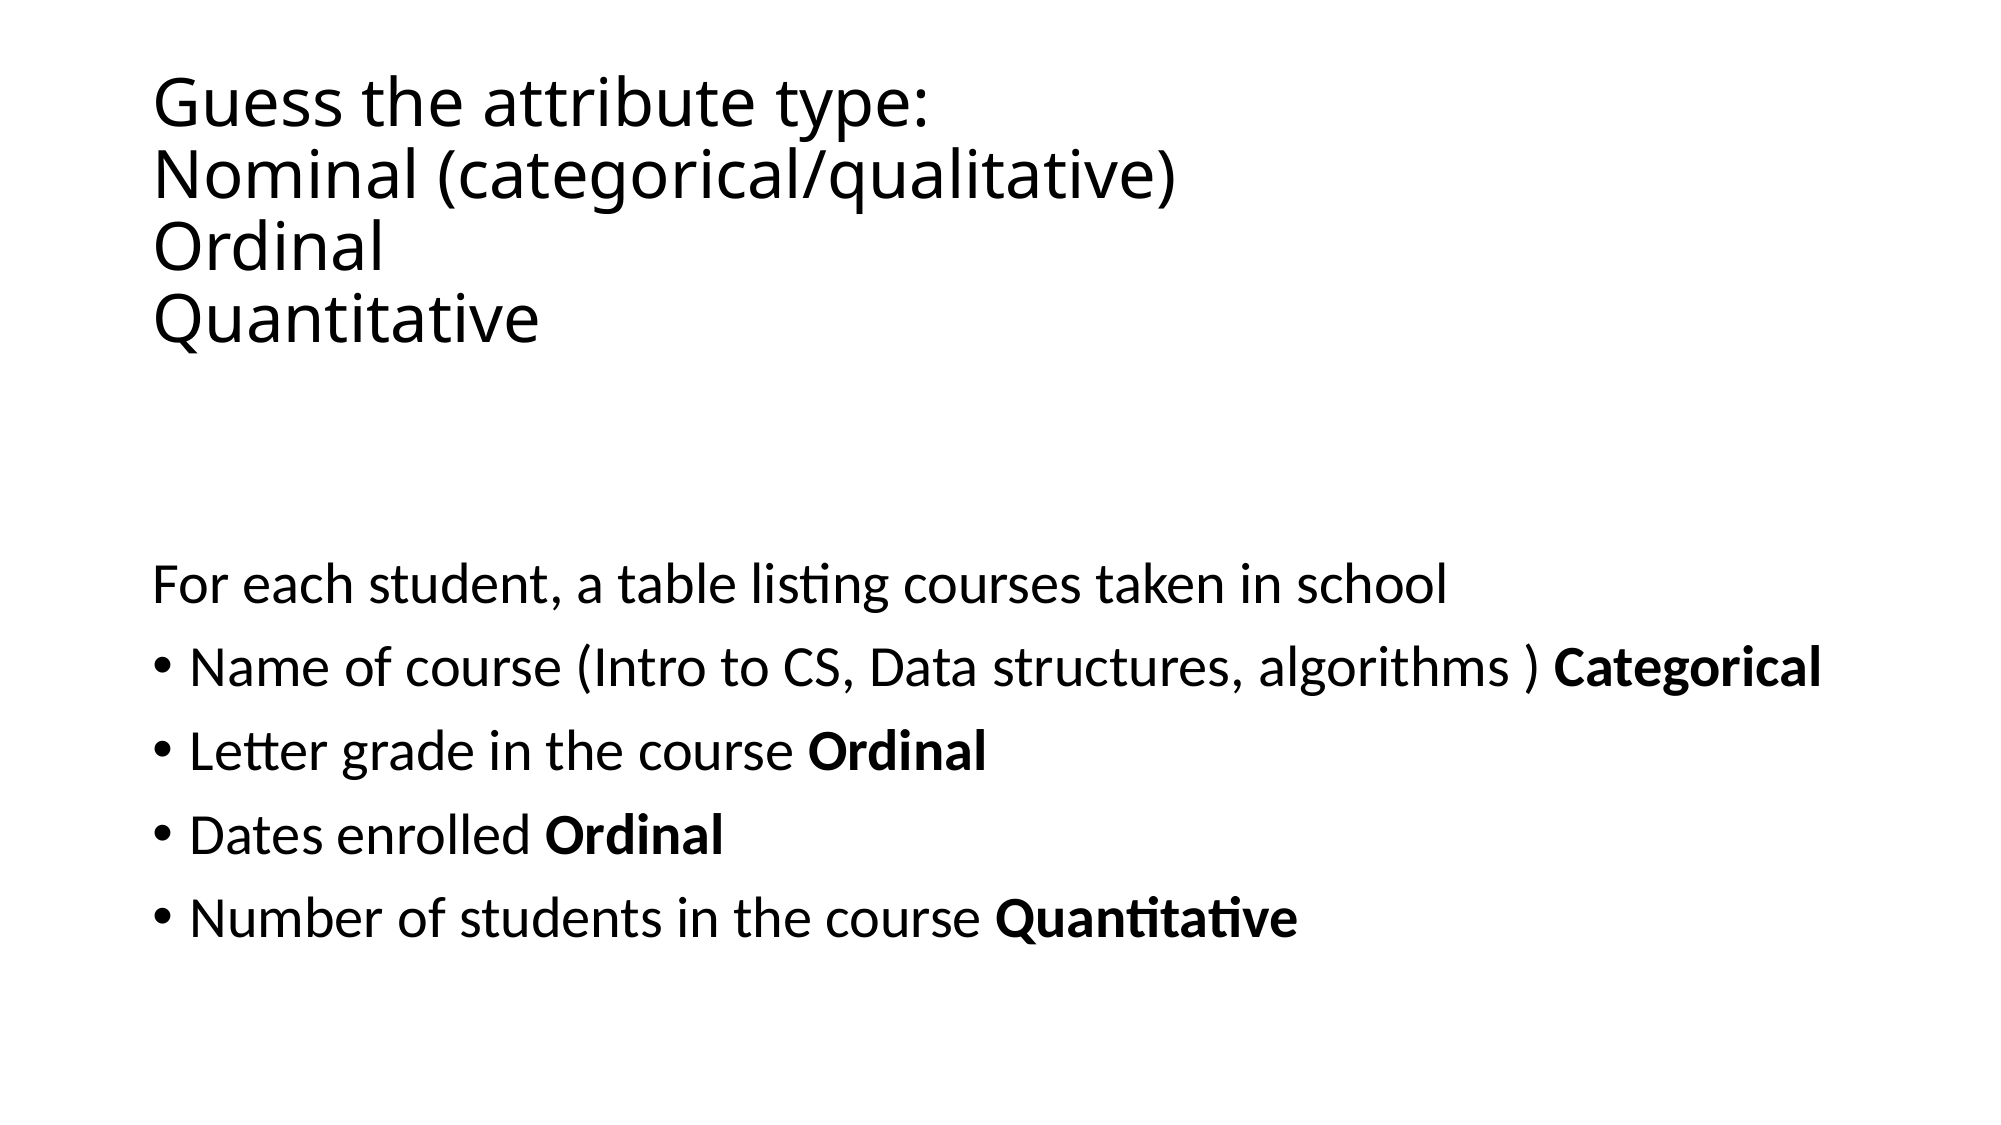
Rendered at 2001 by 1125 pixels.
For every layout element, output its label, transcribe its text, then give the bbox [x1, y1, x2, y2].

title Guess the attribute type: Nominal (categorical/qualitative) Ordinal Quantitative [137, 59, 1863, 366]
list For each student, a table listing courses taken in school Name of course (Intro to CS, Data structures, algorithms ) Categorical Letter grade in the course Ordinal Dates enrolled Ordinal Number of students in the course Quantitative [137, 545, 1863, 1014]
